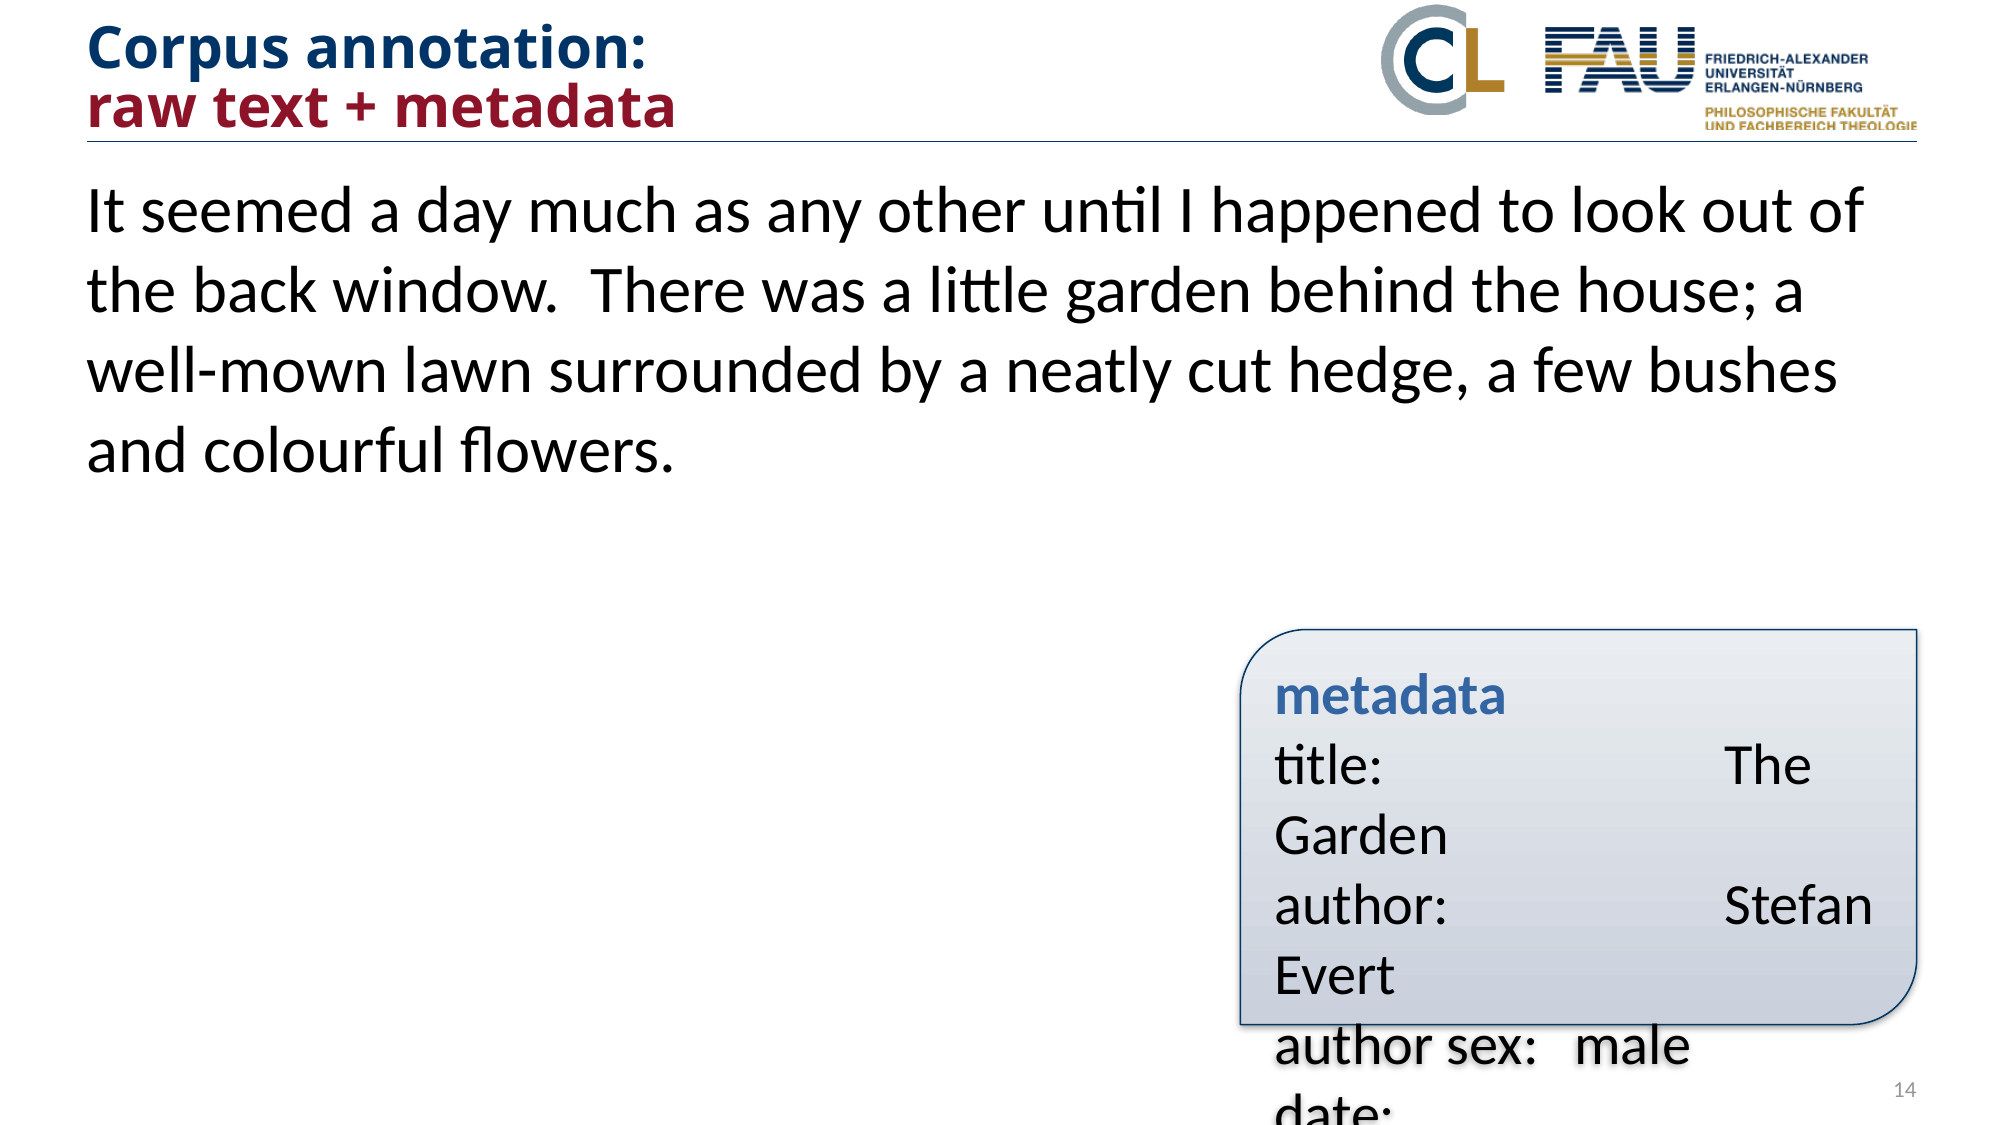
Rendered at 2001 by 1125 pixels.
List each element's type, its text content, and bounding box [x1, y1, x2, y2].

title Corpus annotation: raw text + metadata [86, 20, 1354, 139]
text_box metadata title: The Garden author: Stefan Evert author sex: male date: 05.08.1991 [1239, 628, 1918, 1026]
slide_number 14 [1818, 1051, 1917, 1125]
list It seemed a day much as any other until I happened to look out of the back window. There was a little garden behind the house; a well-mown lawn surrounded by a neatly cut hedge, a few bushes and colourful flowers. [86, 165, 1917, 1052]
